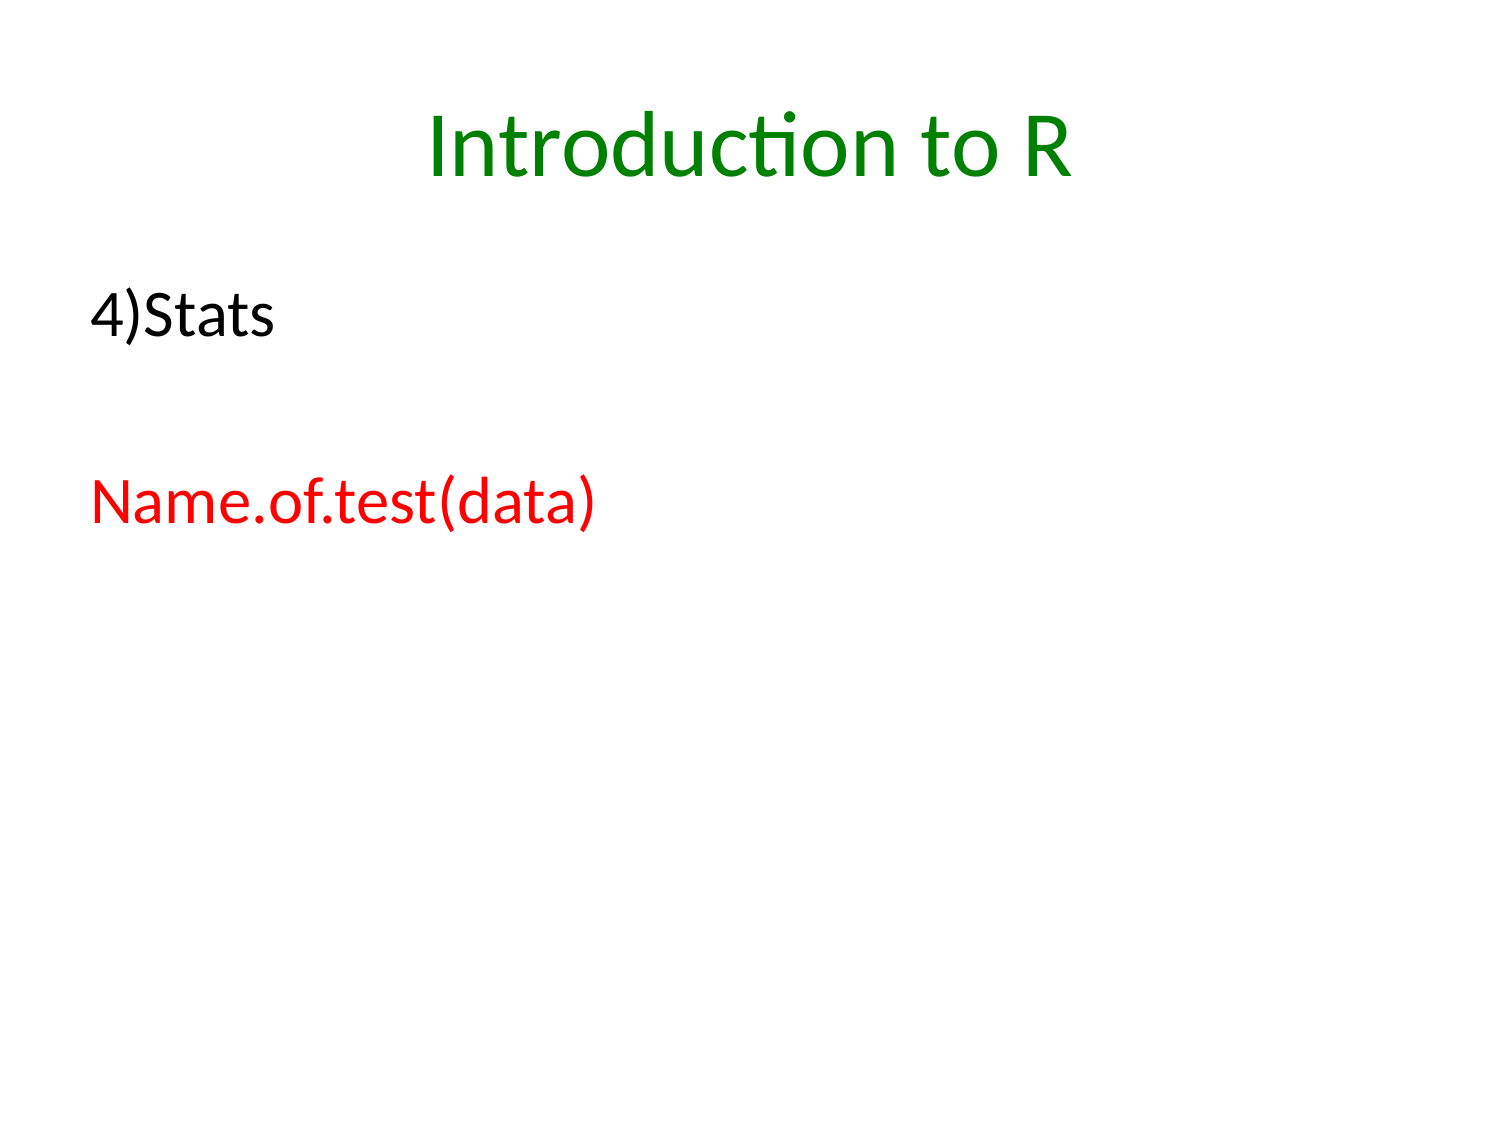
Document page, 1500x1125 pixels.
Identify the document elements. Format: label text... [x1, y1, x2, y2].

title Introduction to R [75, 45, 1425, 233]
list 4)Stats Name.of.test(data) [75, 262, 1425, 1005]
